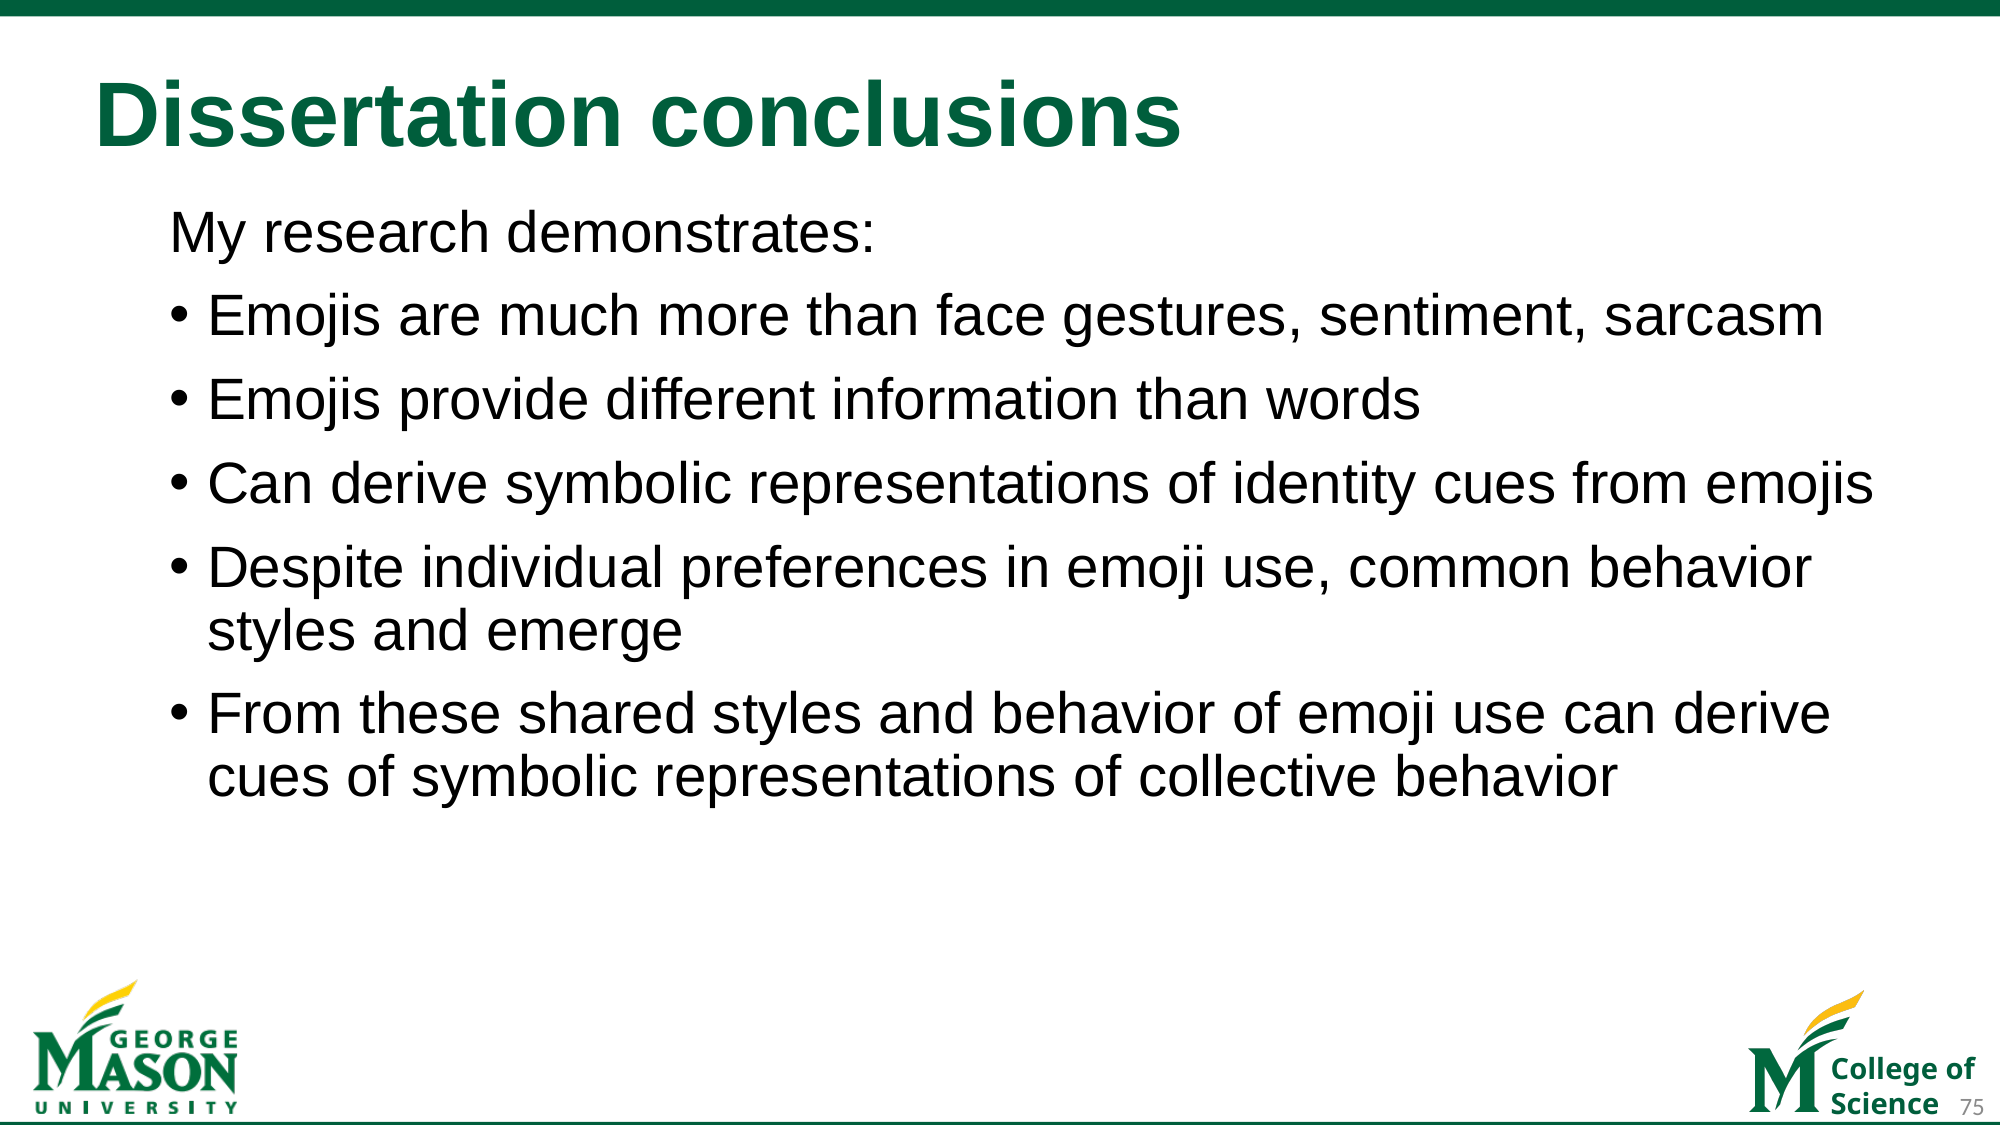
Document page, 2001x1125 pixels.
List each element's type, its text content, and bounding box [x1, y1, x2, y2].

title Dissertation conclusions [79, 59, 1863, 195]
slide_number 75 [1550, 1090, 2000, 1120]
list My research demonstrates: Emojis are much more than face gestures, sentiment, sarcasm Emojis provide different information than words Can derive symbolic representations of identity cues from emojis Despite individual preferences in emoji use, common behavior styles and emerge From these shared styles and behavior of emoji use can derive cues of symbolic representations of collective behavior [154, 194, 1938, 1014]
